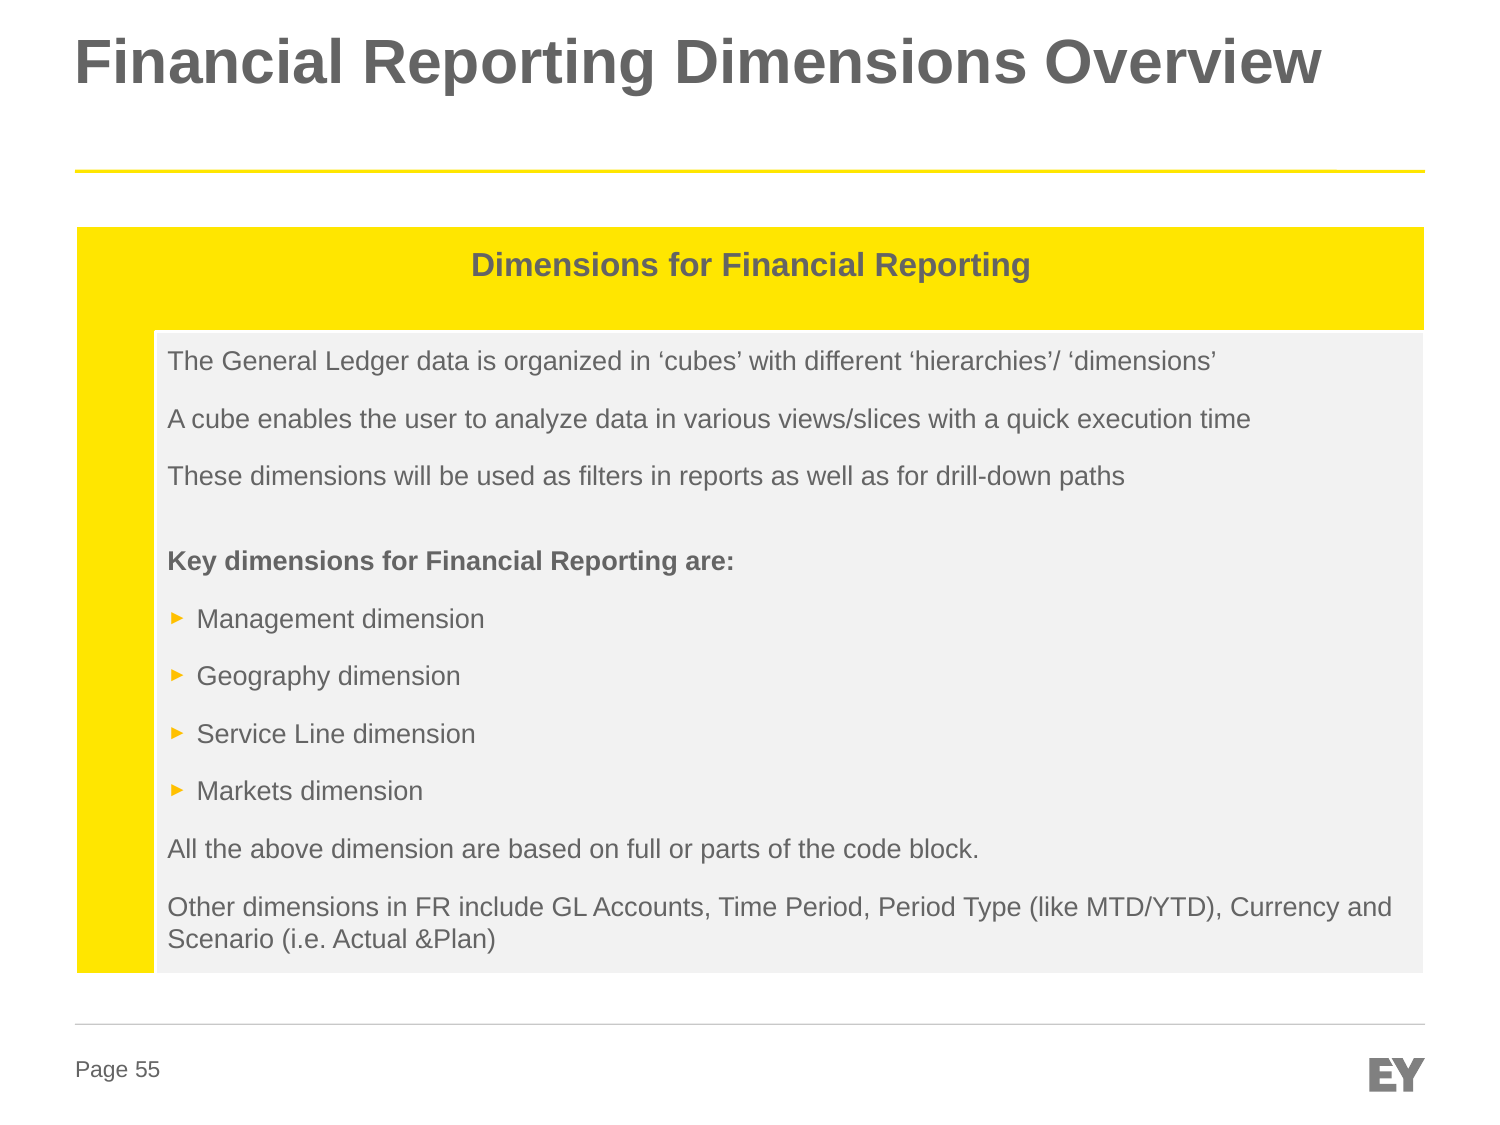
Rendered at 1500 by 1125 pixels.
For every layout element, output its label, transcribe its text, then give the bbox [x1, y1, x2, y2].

text_box Dimensions for Financial Reporting [73, 224, 1428, 977]
text_box The General Ledger data is organized in ‘cubes’ with different ‘hierarchies’/ ‘dimensions’ A cube enables the user to analyze data in various views/slices with a quick execution time These dimensions will be used as filters in reports as well as for drill-down paths Key dimensions for Financial Reporting are: Management dimension Geography dimension Service Line dimension Markets dimension All the above dimension are based on full or parts of the code block. Other dimensions in FR include GL Accounts, Time Period, Period Type (like MTD/YTD), Currency and Scenario (i.e. Actual &Plan) [154, 330, 1427, 977]
title Financial Reporting Dimensions Overview [74, 33, 1425, 175]
